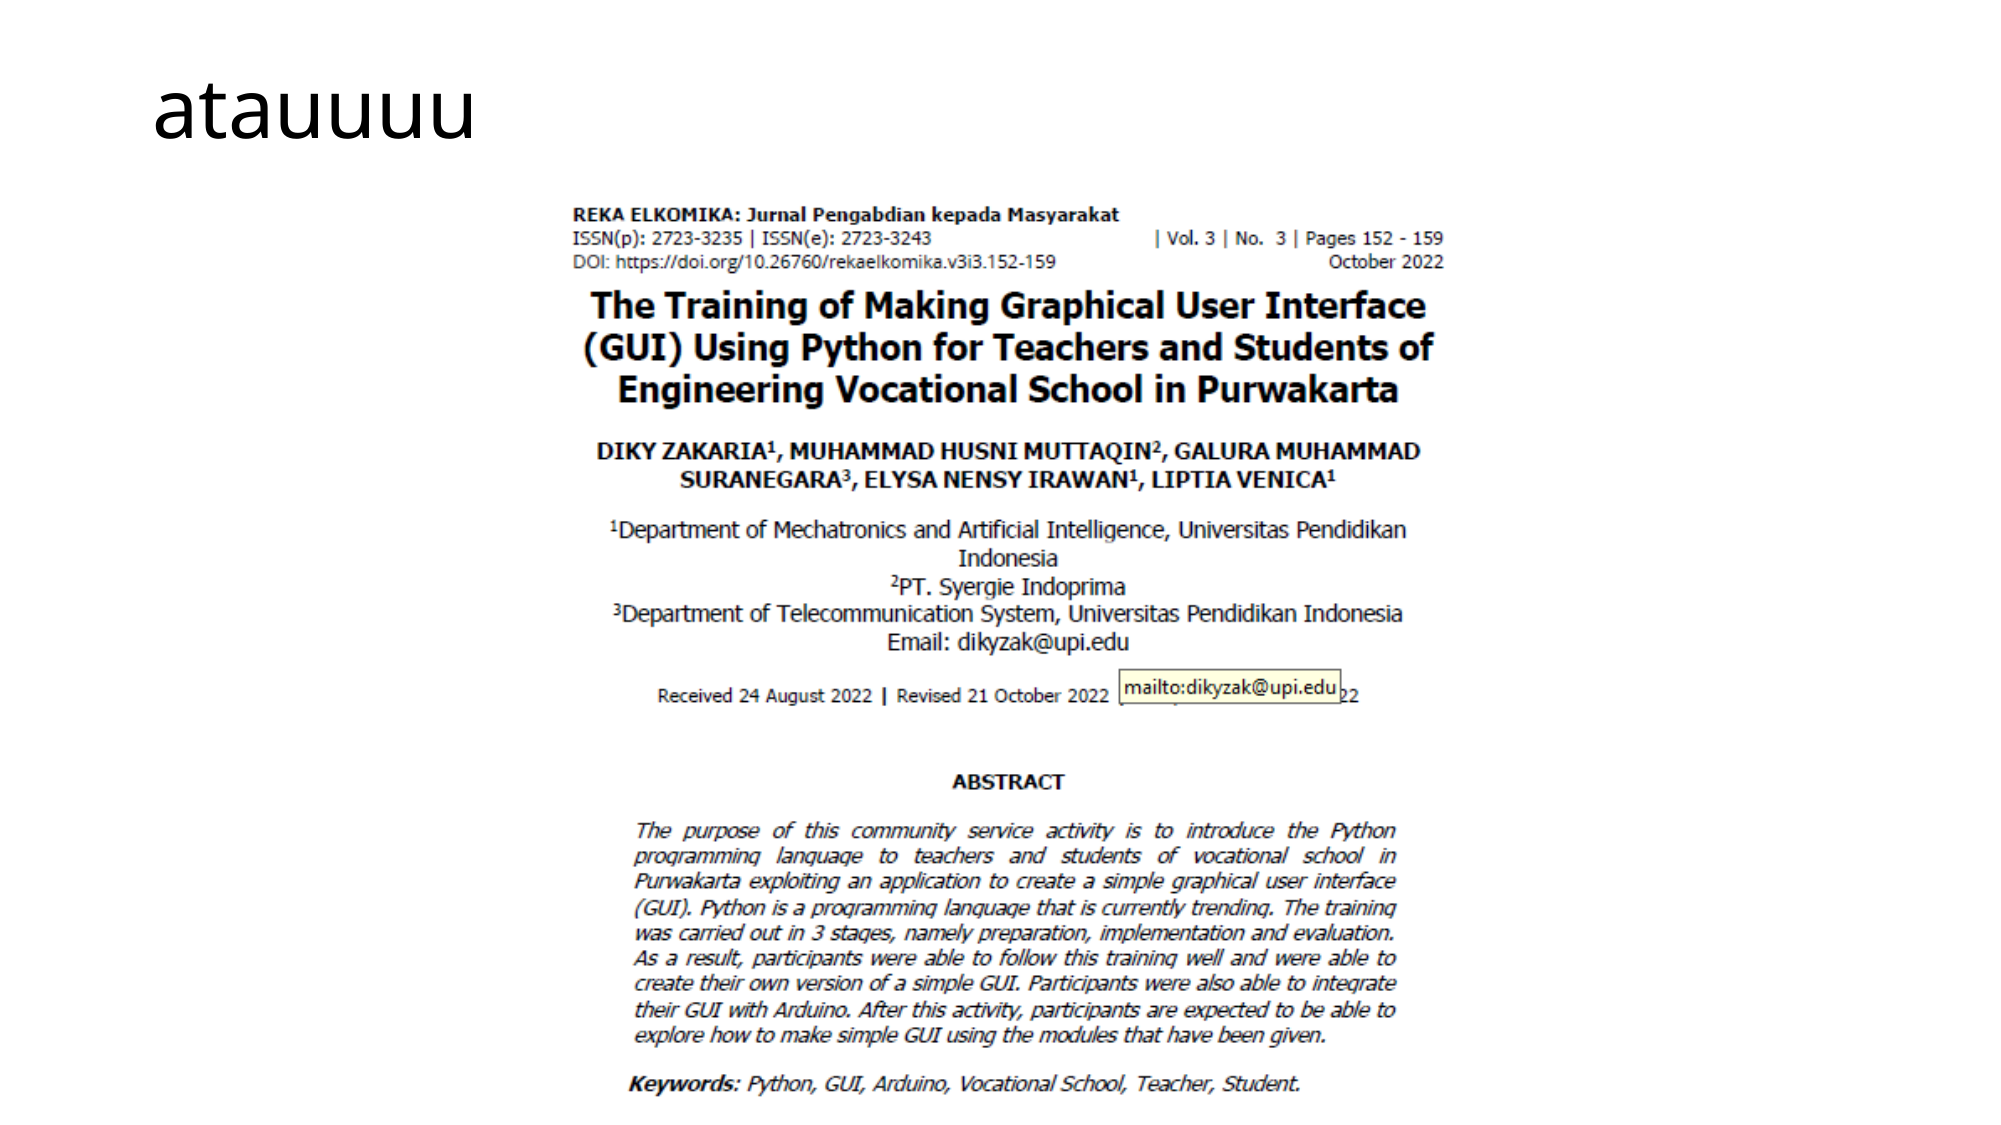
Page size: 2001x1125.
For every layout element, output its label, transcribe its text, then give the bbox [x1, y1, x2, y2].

picture [534, 158, 1486, 1125]
title atauuuu [137, 59, 1863, 165]
